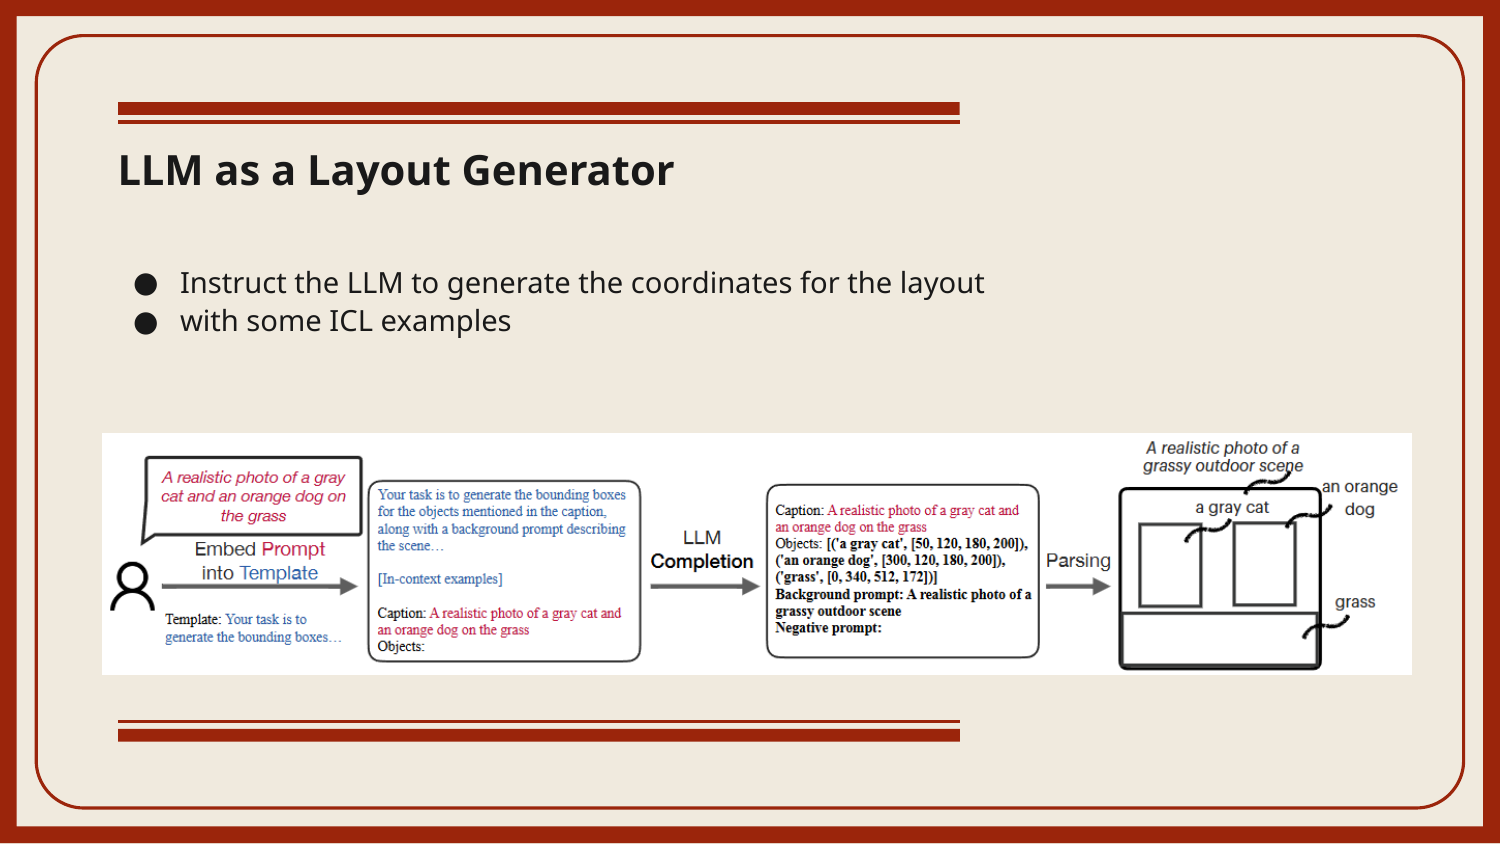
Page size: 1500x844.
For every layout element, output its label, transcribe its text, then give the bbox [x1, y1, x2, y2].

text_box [117, 101, 960, 123]
title LLM as a Layout Generator [102, 136, 945, 209]
picture [102, 433, 1412, 675]
list Instruct the LLM to generate the coordinates for the layout with some ICL examples [118, 245, 1189, 432]
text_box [117, 721, 960, 742]
